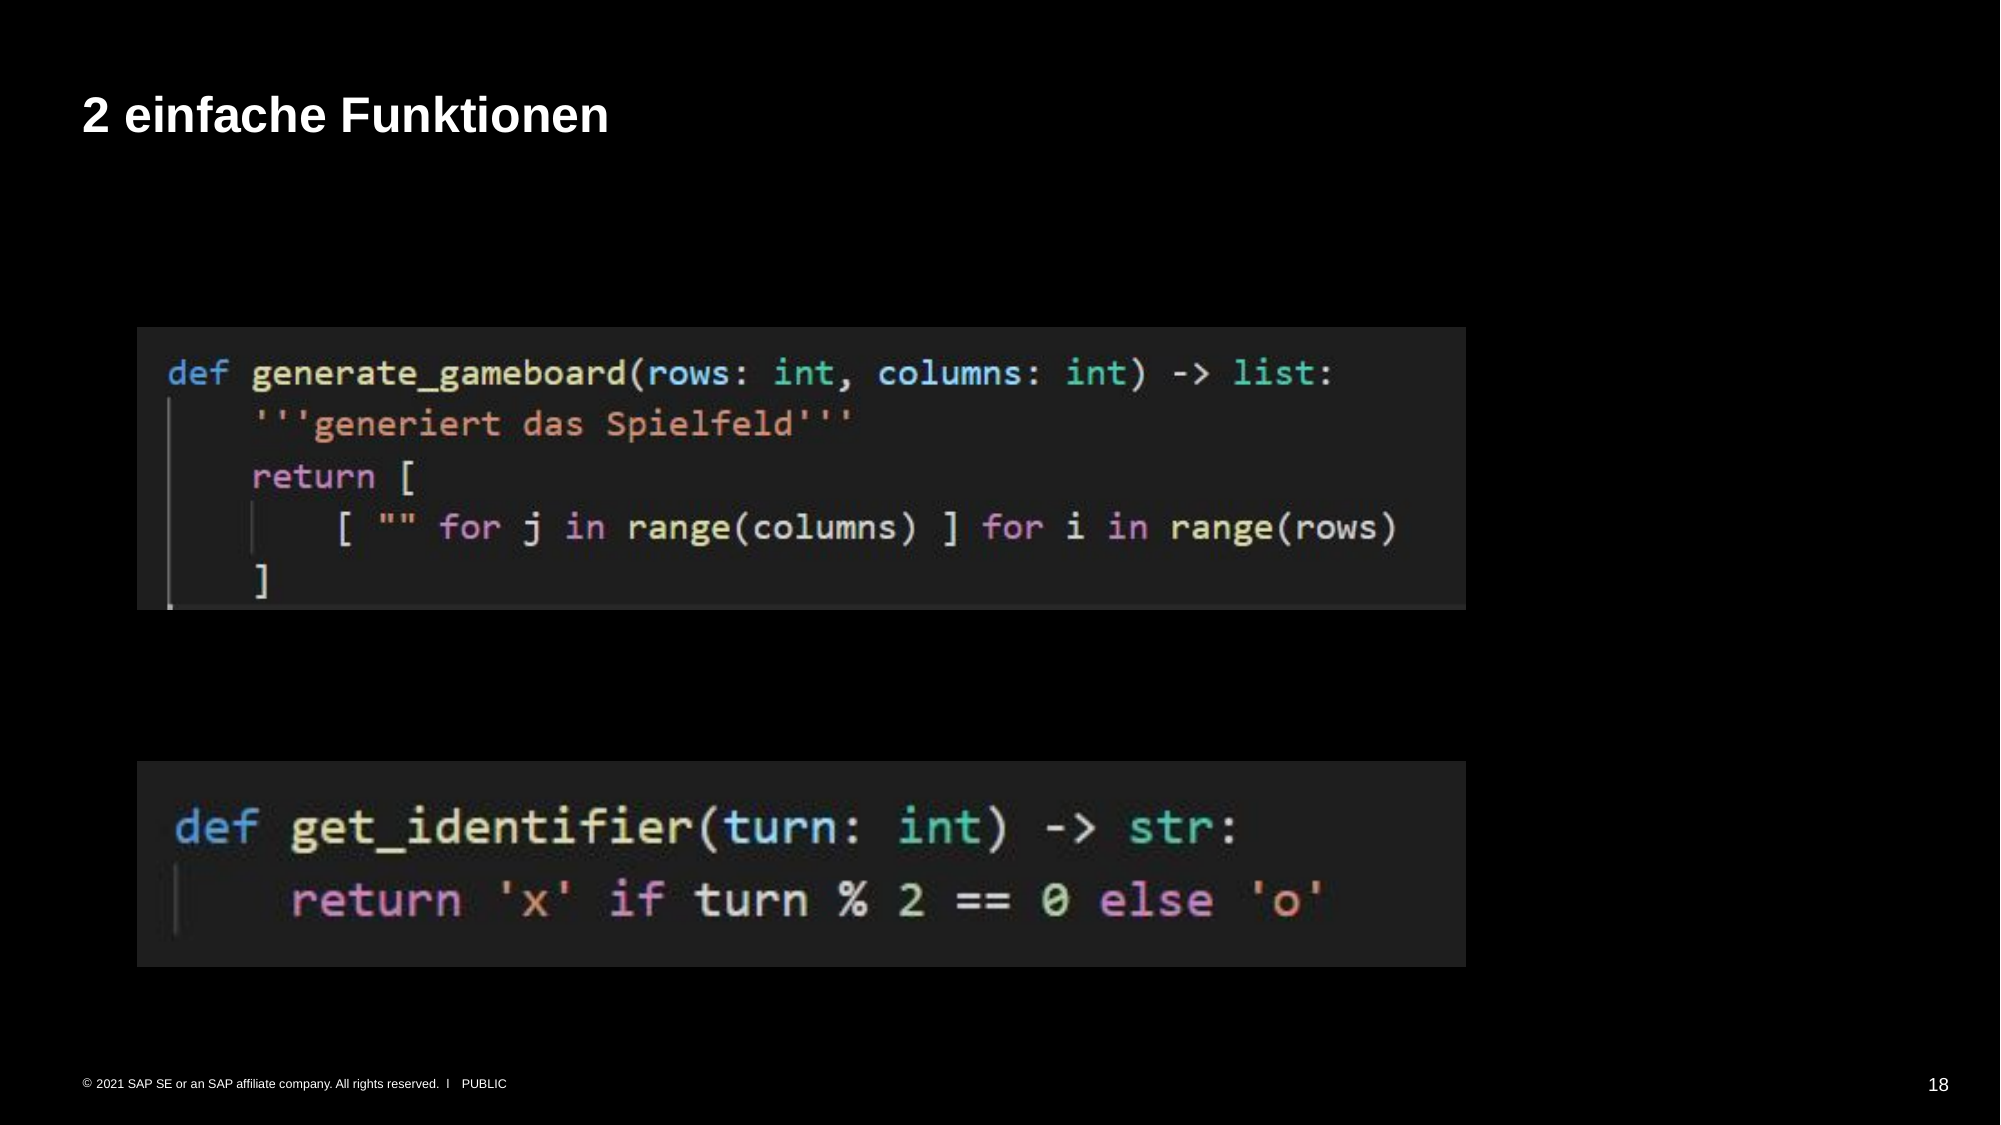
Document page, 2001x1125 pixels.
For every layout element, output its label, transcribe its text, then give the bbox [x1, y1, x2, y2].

title 2 einfache Funktionen [82, 82, 1918, 144]
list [137, 327, 1466, 610]
picture [137, 761, 1466, 968]
